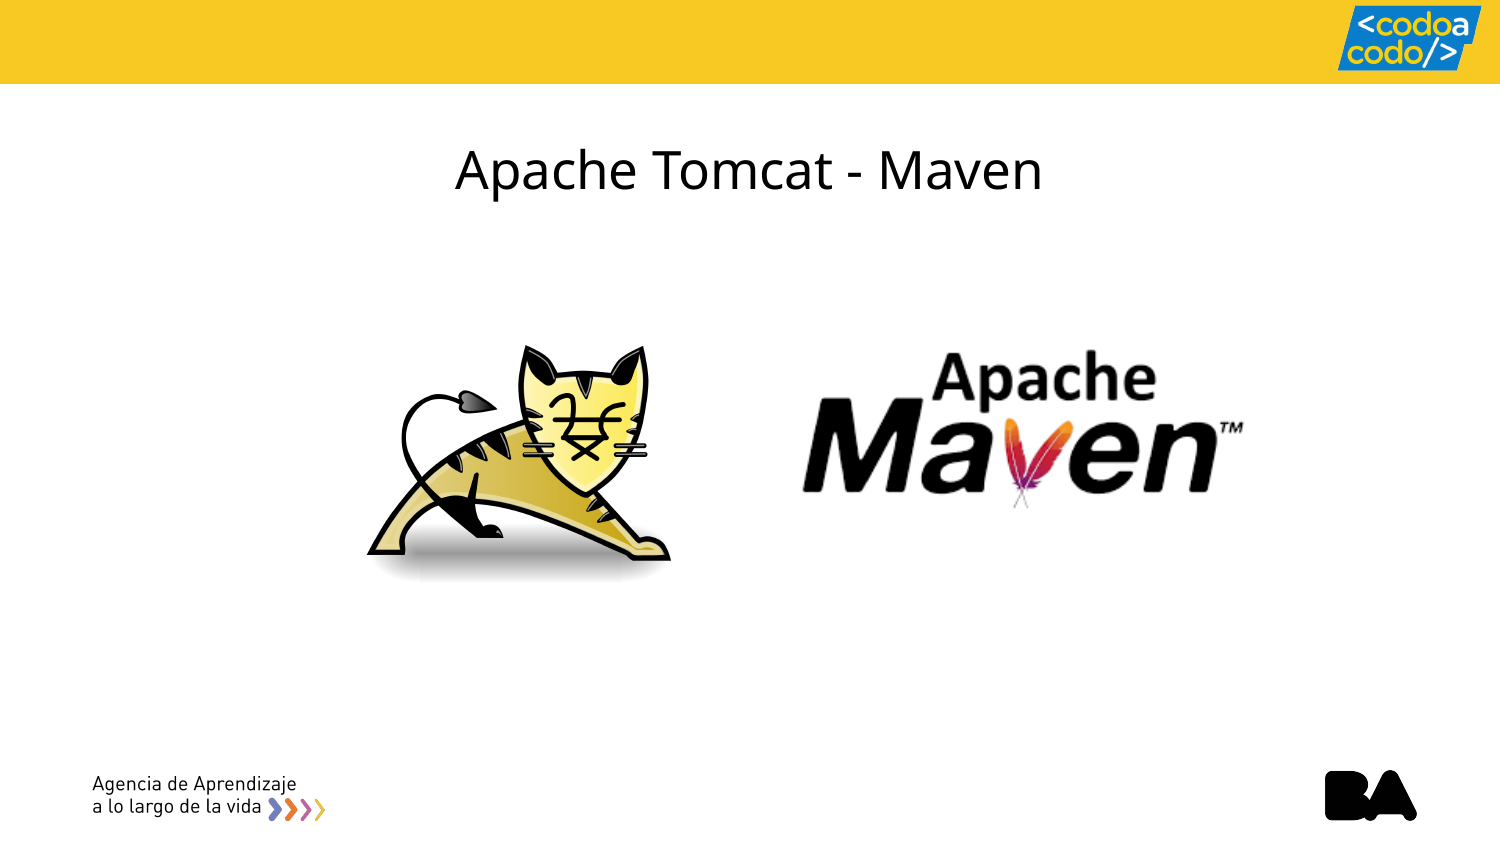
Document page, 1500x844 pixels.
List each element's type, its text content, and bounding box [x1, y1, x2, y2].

picture [70, 756, 344, 835]
picture [775, 298, 1278, 546]
picture [1337, 5, 1482, 71]
picture [1325, 770, 1417, 821]
title Apache Tomcat - Maven [52, 121, 1448, 216]
picture [358, 255, 684, 716]
